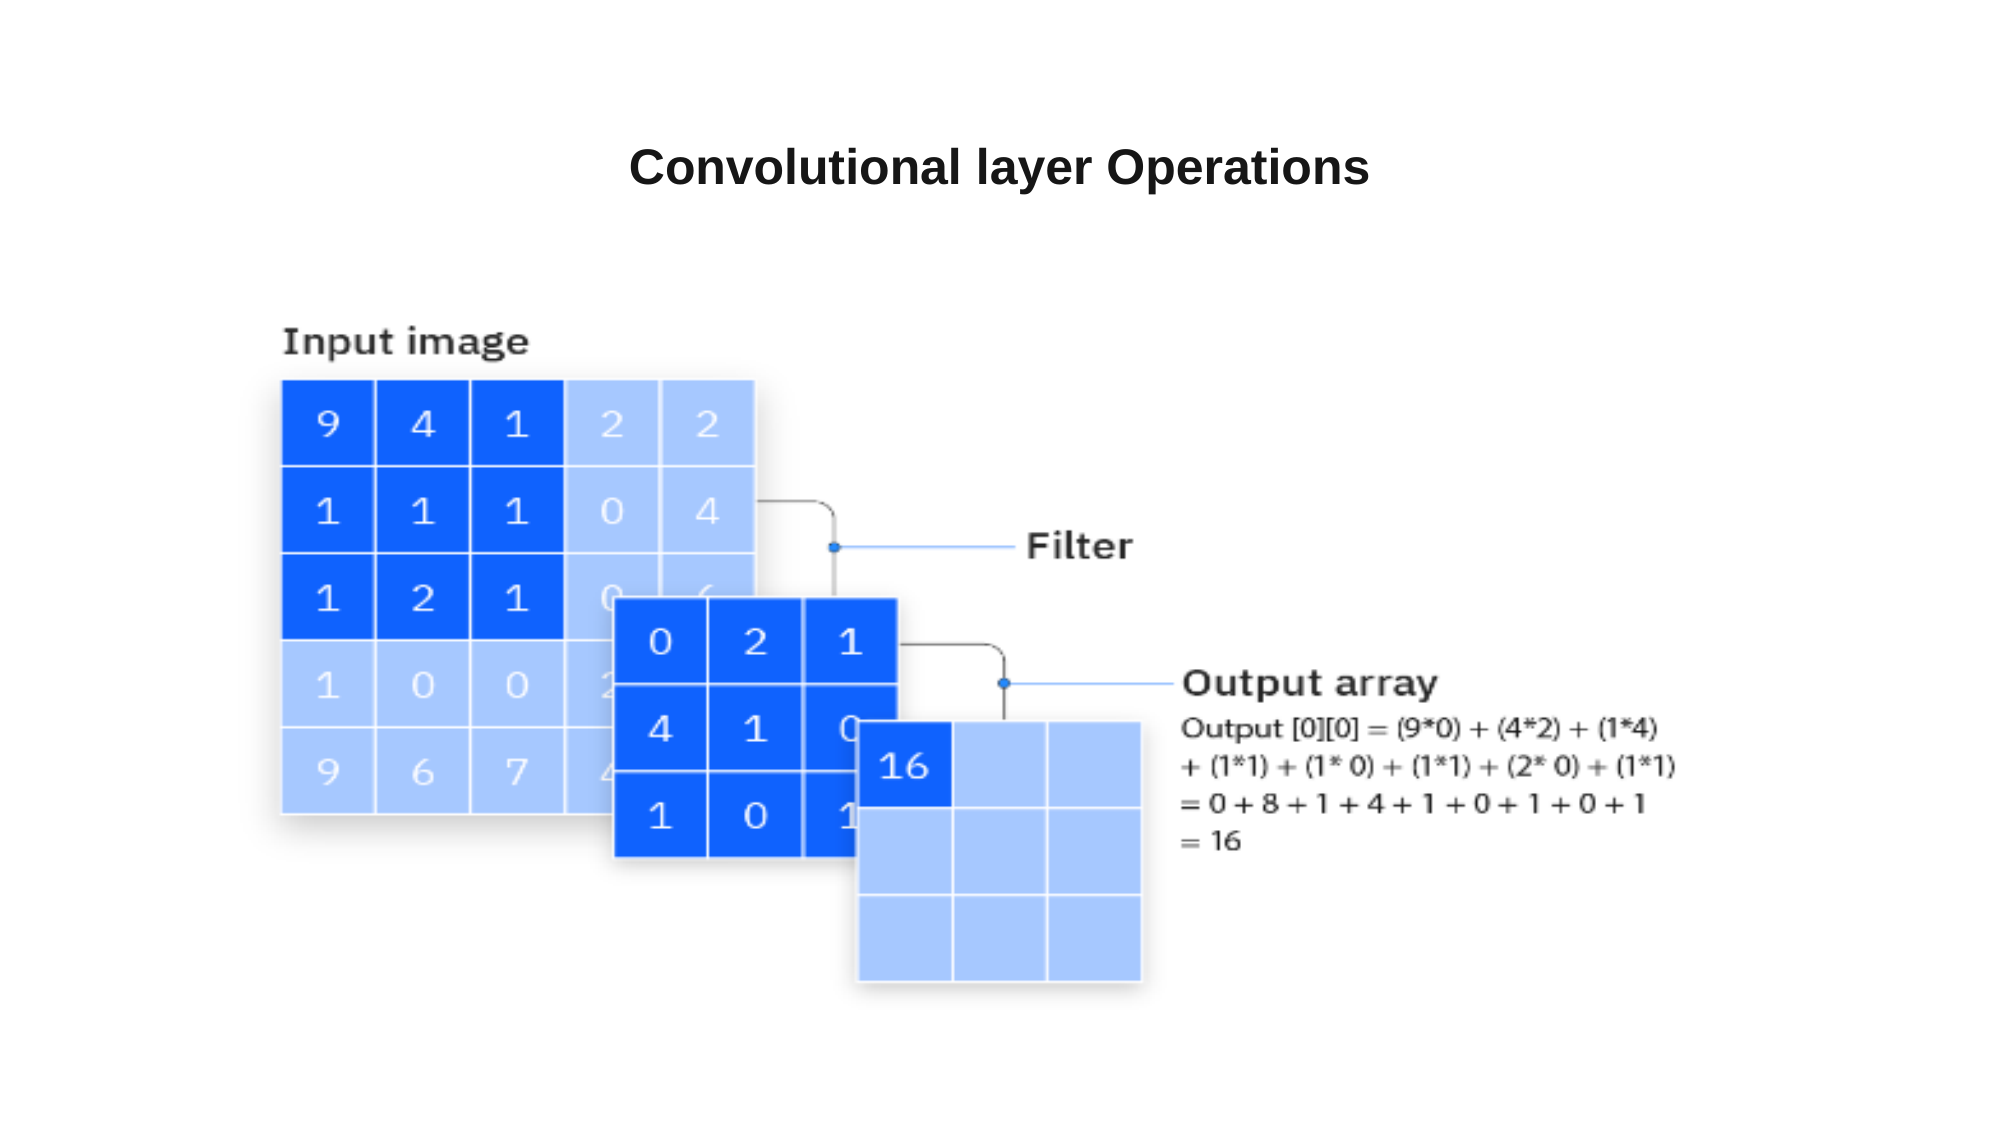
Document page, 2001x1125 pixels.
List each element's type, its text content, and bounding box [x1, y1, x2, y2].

picture [222, 309, 1740, 1014]
title Convolutional layer Operations [137, 59, 1863, 278]
